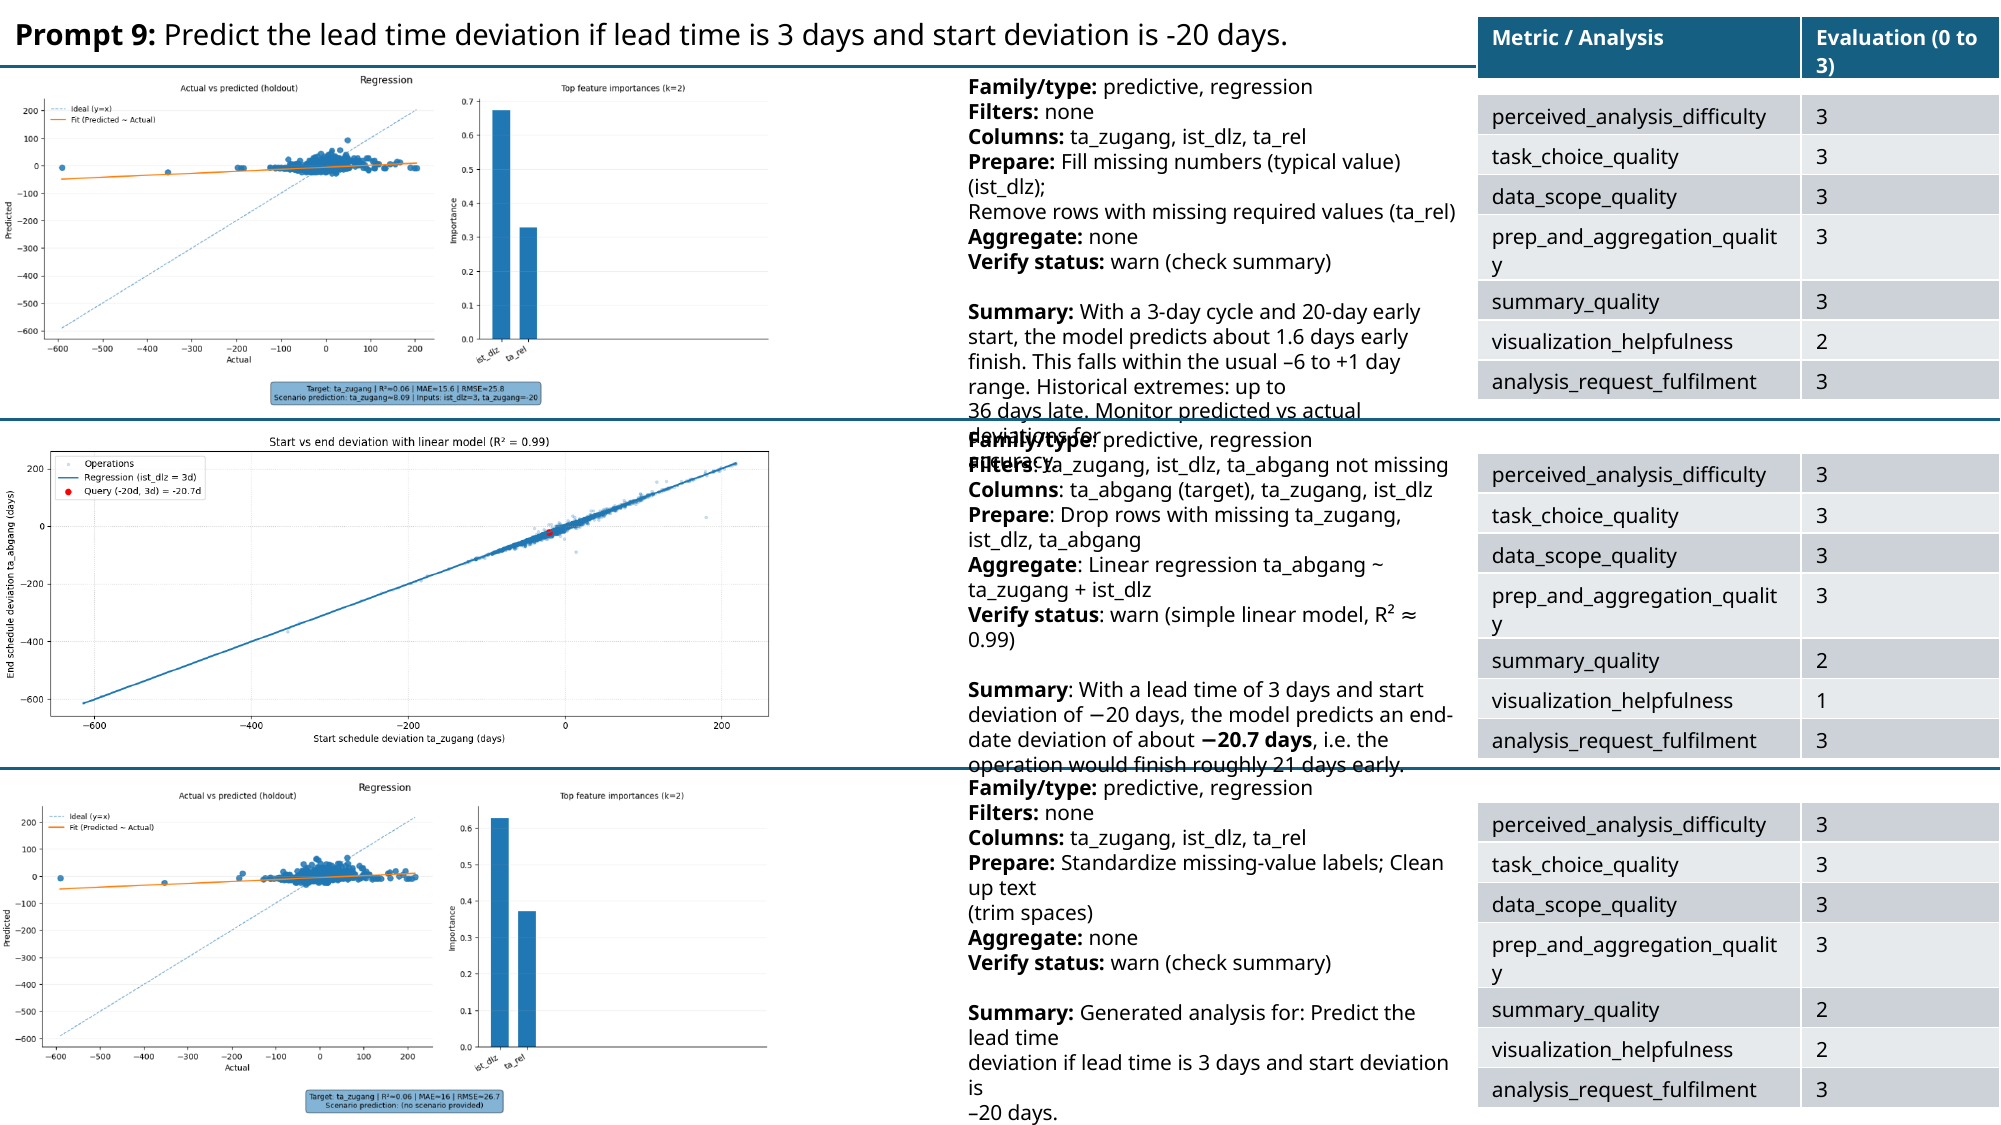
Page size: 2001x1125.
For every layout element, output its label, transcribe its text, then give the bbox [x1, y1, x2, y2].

table_header Metric / Analysis [1478, 17, 1800, 65]
table_cell task_choice_quality [1478, 135, 1800, 174]
table_header 3 [1802, 454, 1999, 492]
table_cell 3 [1802, 1068, 1999, 1107]
picture [0, 775, 774, 1119]
text_box Family/type: predictive, regression Filters: none Columns: ta_zugang, ist_dlz, ta_rel Prepare: Standardize missing-value labels; Clean up text (trim spaces) Aggregate: none Verify status: warn (check summary) Summary: Generated analysis for: Predict the lead time deviation if lead time is 3 days and start deviation is –20 days. [953, 770, 1477, 1125]
table_cell 2 [1802, 1028, 1999, 1067]
table_cell visualization_helpfulness [1478, 1028, 1800, 1067]
table_header 3 [1802, 95, 1999, 134]
table_cell prep_and_aggregation_quality [1478, 574, 1800, 637]
table_cell visualization_helpfulness [1478, 321, 1800, 359]
picture [0, 71, 774, 414]
table_header 3 [1802, 803, 1999, 841]
table_cell 2 [1802, 988, 1999, 1027]
table_cell 3 [1802, 175, 1999, 214]
table_cell 3 [1802, 883, 1999, 922]
table_header Metric / Analysis [1478, 67, 1800, 78]
table_cell prep_and_aggregation_quality [1478, 923, 1800, 987]
table_header perceived_analysis_difficulty [1478, 95, 1800, 134]
table_cell task_choice_quality [1478, 843, 1800, 882]
table_cell analysis_request_fulfilment [1478, 719, 1800, 758]
table_cell 3 [1802, 135, 1999, 174]
table_cell prep_and_aggregation_quality [1478, 215, 1800, 279]
table_cell 3 [1802, 923, 1999, 987]
table_cell analysis_request_fulfilment [1478, 1068, 1800, 1107]
table_cell data_scope_quality [1478, 534, 1800, 572]
table_cell task_choice_quality [1478, 494, 1800, 532]
table_cell data_scope_quality [1478, 883, 1800, 922]
table_cell 3 [1802, 843, 1999, 882]
table_cell 1 [1802, 679, 1999, 718]
table_cell 2 [1802, 639, 1999, 678]
table_cell analysis_request_fulfilment [1478, 361, 1800, 399]
picture [0, 430, 774, 750]
table_cell 3 [1802, 281, 1999, 319]
table_cell 3 [1802, 361, 1999, 399]
table_cell summary_quality [1478, 988, 1800, 1027]
table_cell visualization_helpfulness [1478, 679, 1800, 718]
table_header perceived_analysis_difficulty [1478, 454, 1800, 492]
text_box Family/type: predictive, regression Filters: ta_zugang, ist_dlz, ta_abgang not missing Columns: ta_abgang (target), ta_zugang, ist_dlz Prepare: Drop rows with missing ta_zugang, ist_dlz, ta_abgang Aggregate: Linear regression ta_abgang ~ ta_zugang + ist_dlz Verify status: warn (simple linear model, R² ≈ 0.99) Summary: With a lead time of 3 days and start deviation of −20 days, the model predicts an end-date deviation of about −20.7 days, i.e. the operation would finish roughly 21 days early. [953, 420, 1477, 767]
table_cell 3 [1802, 215, 1999, 279]
table_cell 3 [1802, 719, 1999, 758]
table_header perceived_analysis_difficulty [1478, 803, 1800, 841]
table_cell 3 [1802, 494, 1999, 532]
table_header Evaluation (0 to 3) [1802, 17, 1999, 65]
table_cell summary_quality [1478, 281, 1800, 319]
table_cell 2 [1802, 321, 1999, 359]
table_cell 3 [1802, 574, 1999, 637]
text_box Family/type: predictive, regression Filters: none Columns: ta_zugang, ist_dlz, ta_rel Prepare: Fill missing numbers (typical value) (ist_dlz); Remove rows with missing required values (ta_rel) Aggregate: none Verify status: warn (check summary) Summary: With a 3-day cycle and 20-day early start, the model predicts about 1.6 days early finish. This falls within the usual –6 to +1 day range. Historical extremes: up to 36 days late. Monitor predicted vs actual deviations for accuracy. [953, 68, 1477, 418]
table_cell summary_quality [1478, 639, 1800, 678]
table_header Evaluation (0 to 3) [1802, 67, 1999, 78]
text_box Prompt 9: Predict the lead time deviation if lead time is 3 days and start deviation is -20 days. [0, 9, 1429, 59]
table_cell 3 [1802, 534, 1999, 572]
table_cell data_scope_quality [1478, 175, 1800, 214]
